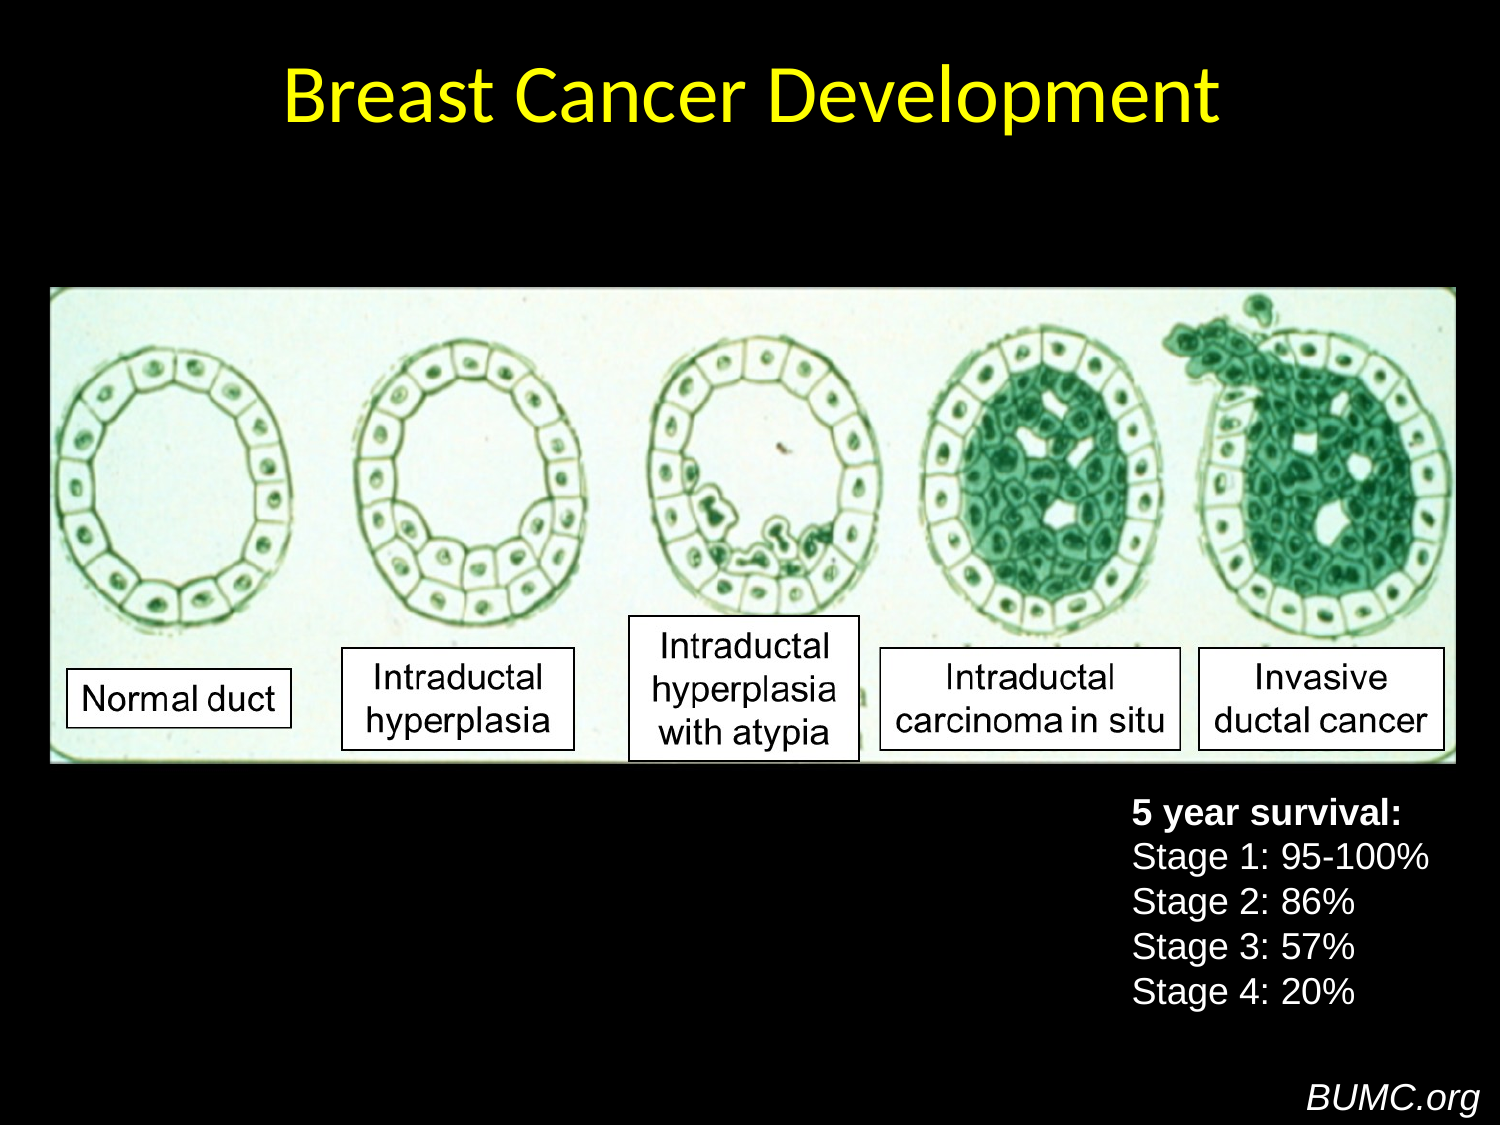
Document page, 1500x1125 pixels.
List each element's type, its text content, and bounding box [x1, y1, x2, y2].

title Breast Cancer Development [193, 0, 1309, 184]
text_box 5 year survival: Stage 1: 95-100% Stage 2: 86% Stage 3: 57% Stage 4: 20% BUMC.org [1129, 786, 1486, 1118]
text_box [49, 287, 1456, 775]
